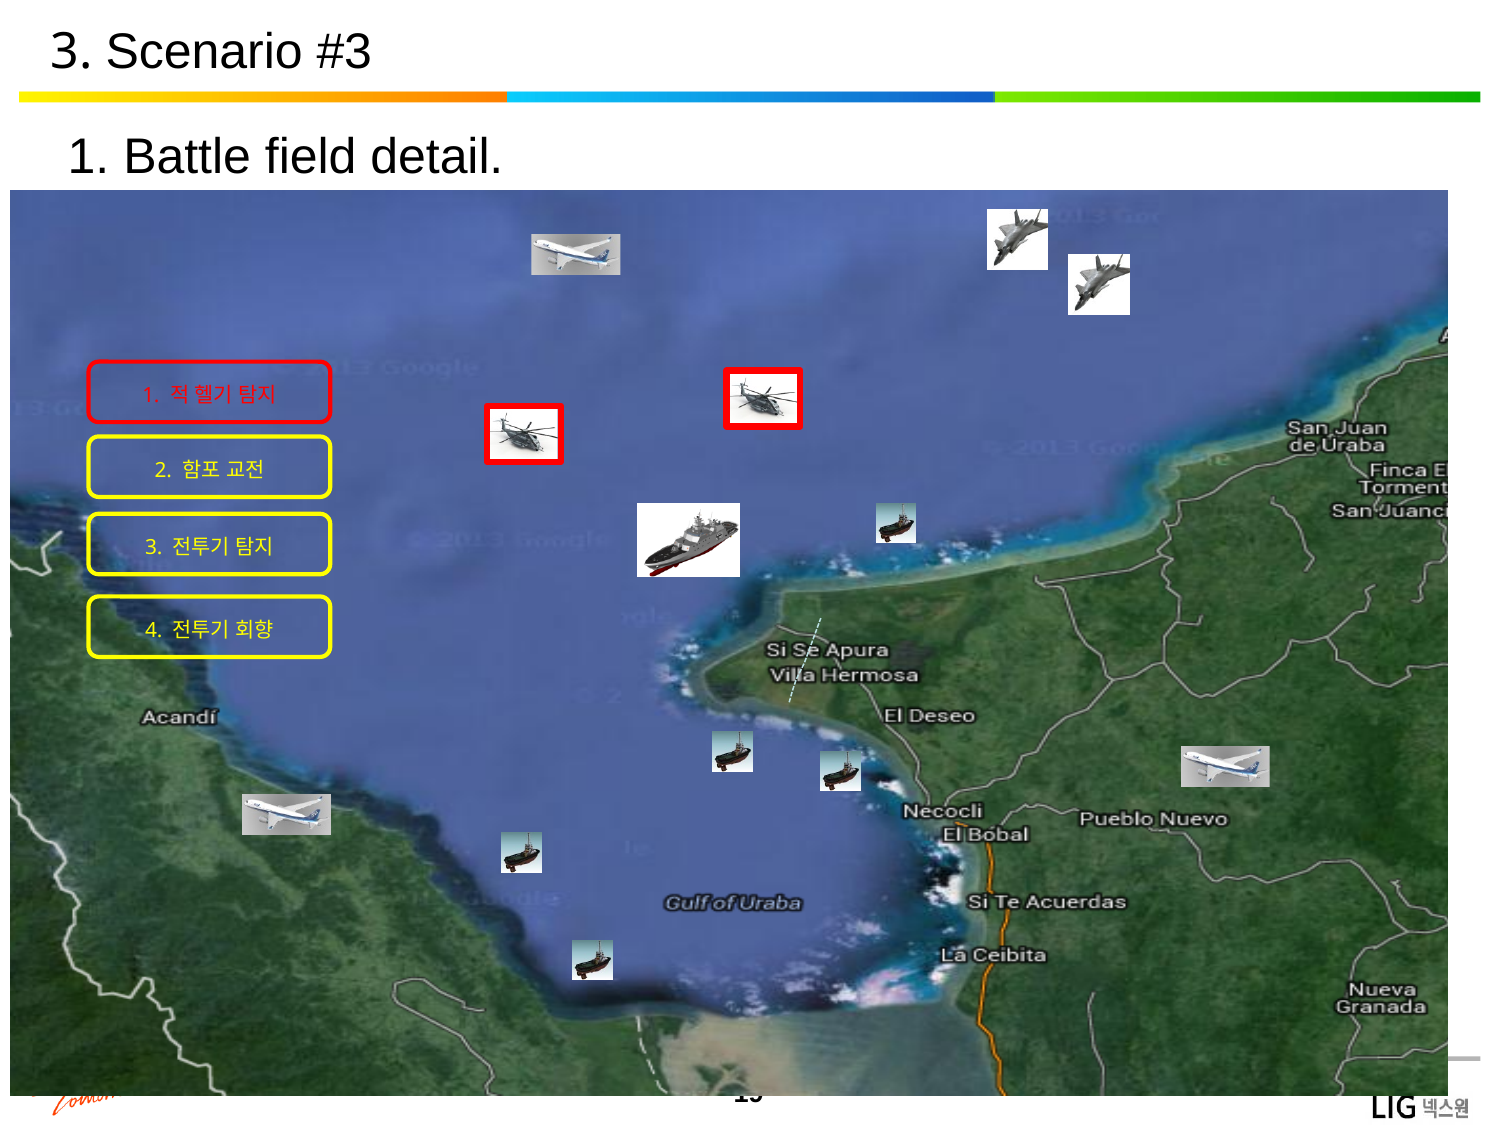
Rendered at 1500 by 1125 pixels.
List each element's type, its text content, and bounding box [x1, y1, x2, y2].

text_box 3. Scenario #3 [35, 23, 1448, 74]
text_box 1. Battle field detail. [52, 113, 1459, 209]
picture [0, 190, 1473, 1125]
